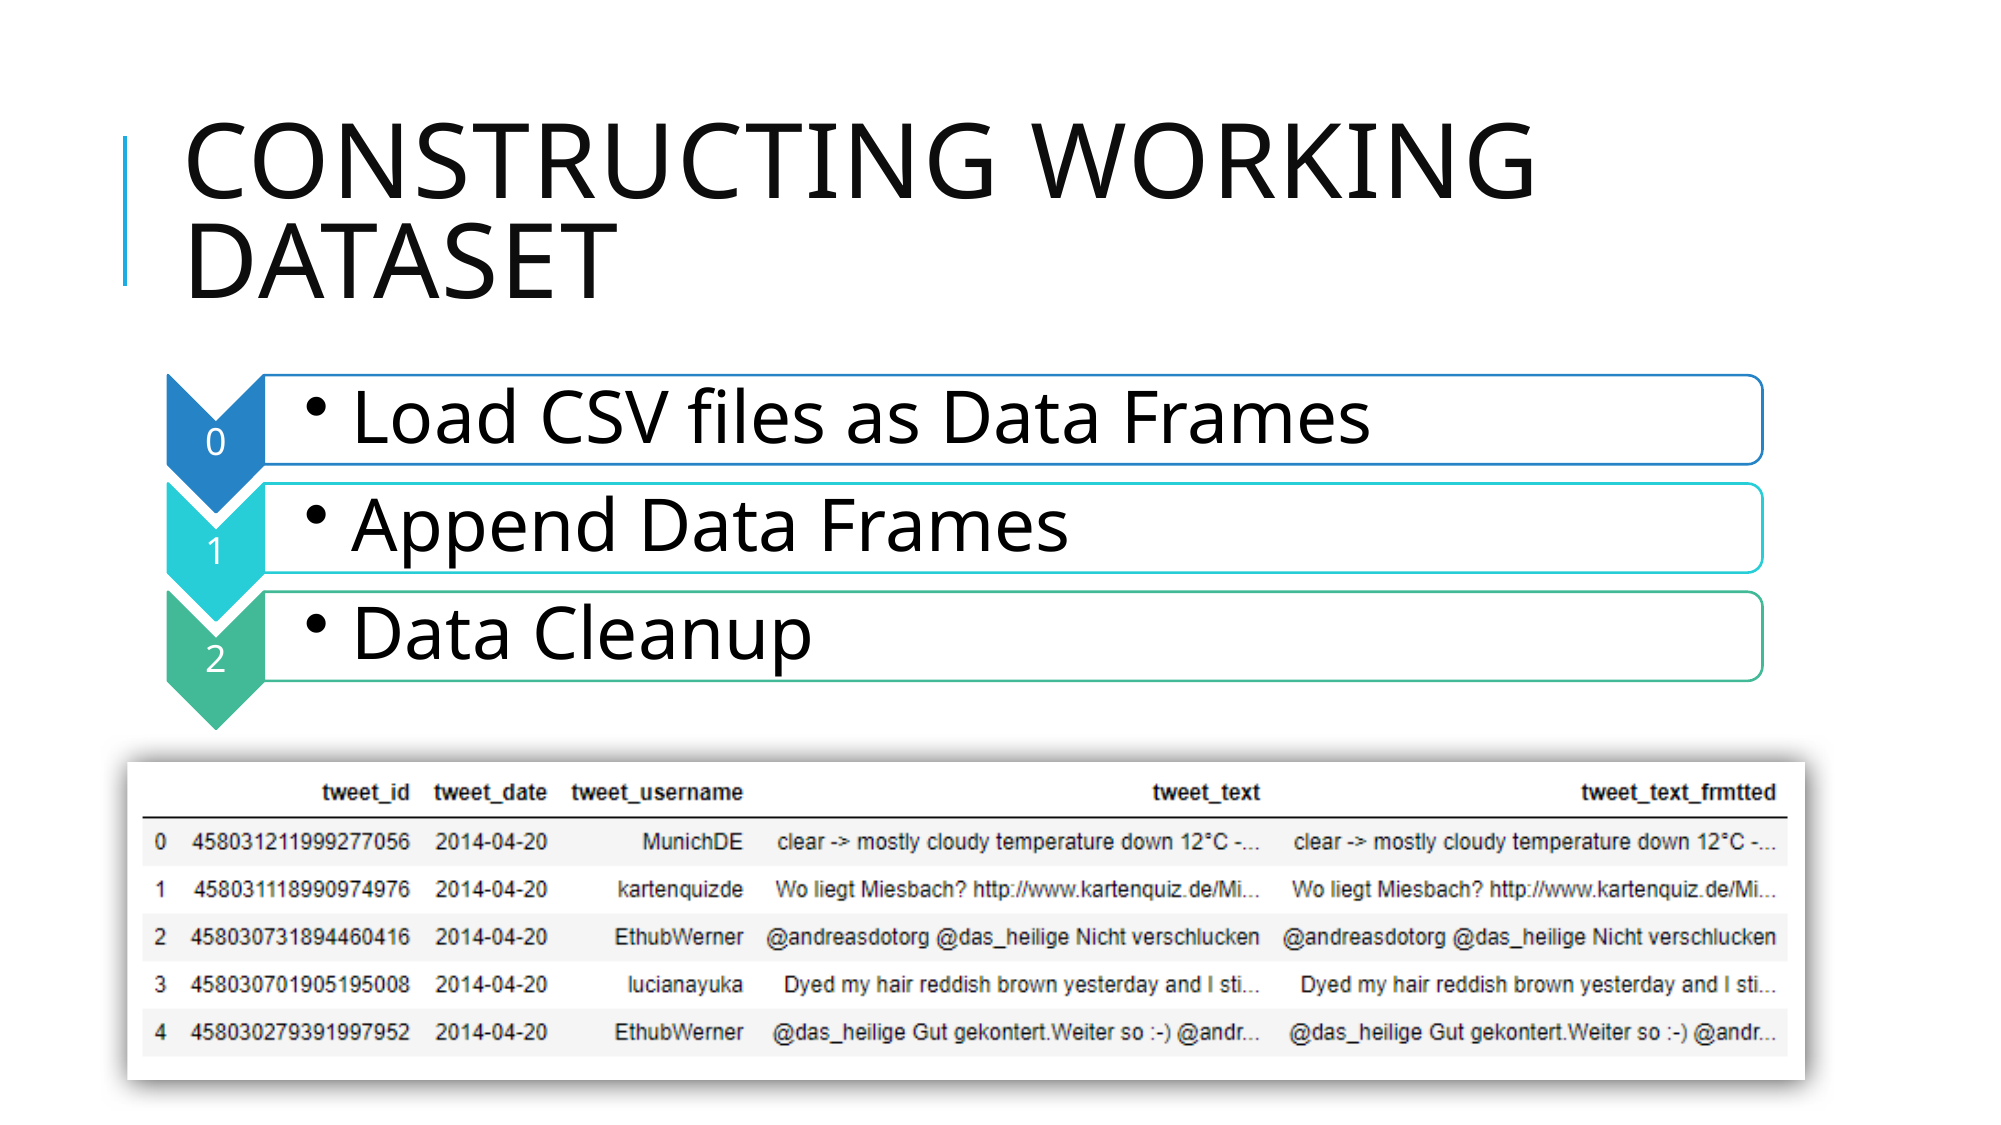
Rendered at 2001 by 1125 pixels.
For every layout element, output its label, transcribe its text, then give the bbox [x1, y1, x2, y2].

title Constructing Working Dataset [168, 96, 1763, 342]
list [167, 374, 1763, 730]
picture [127, 761, 1806, 1080]
